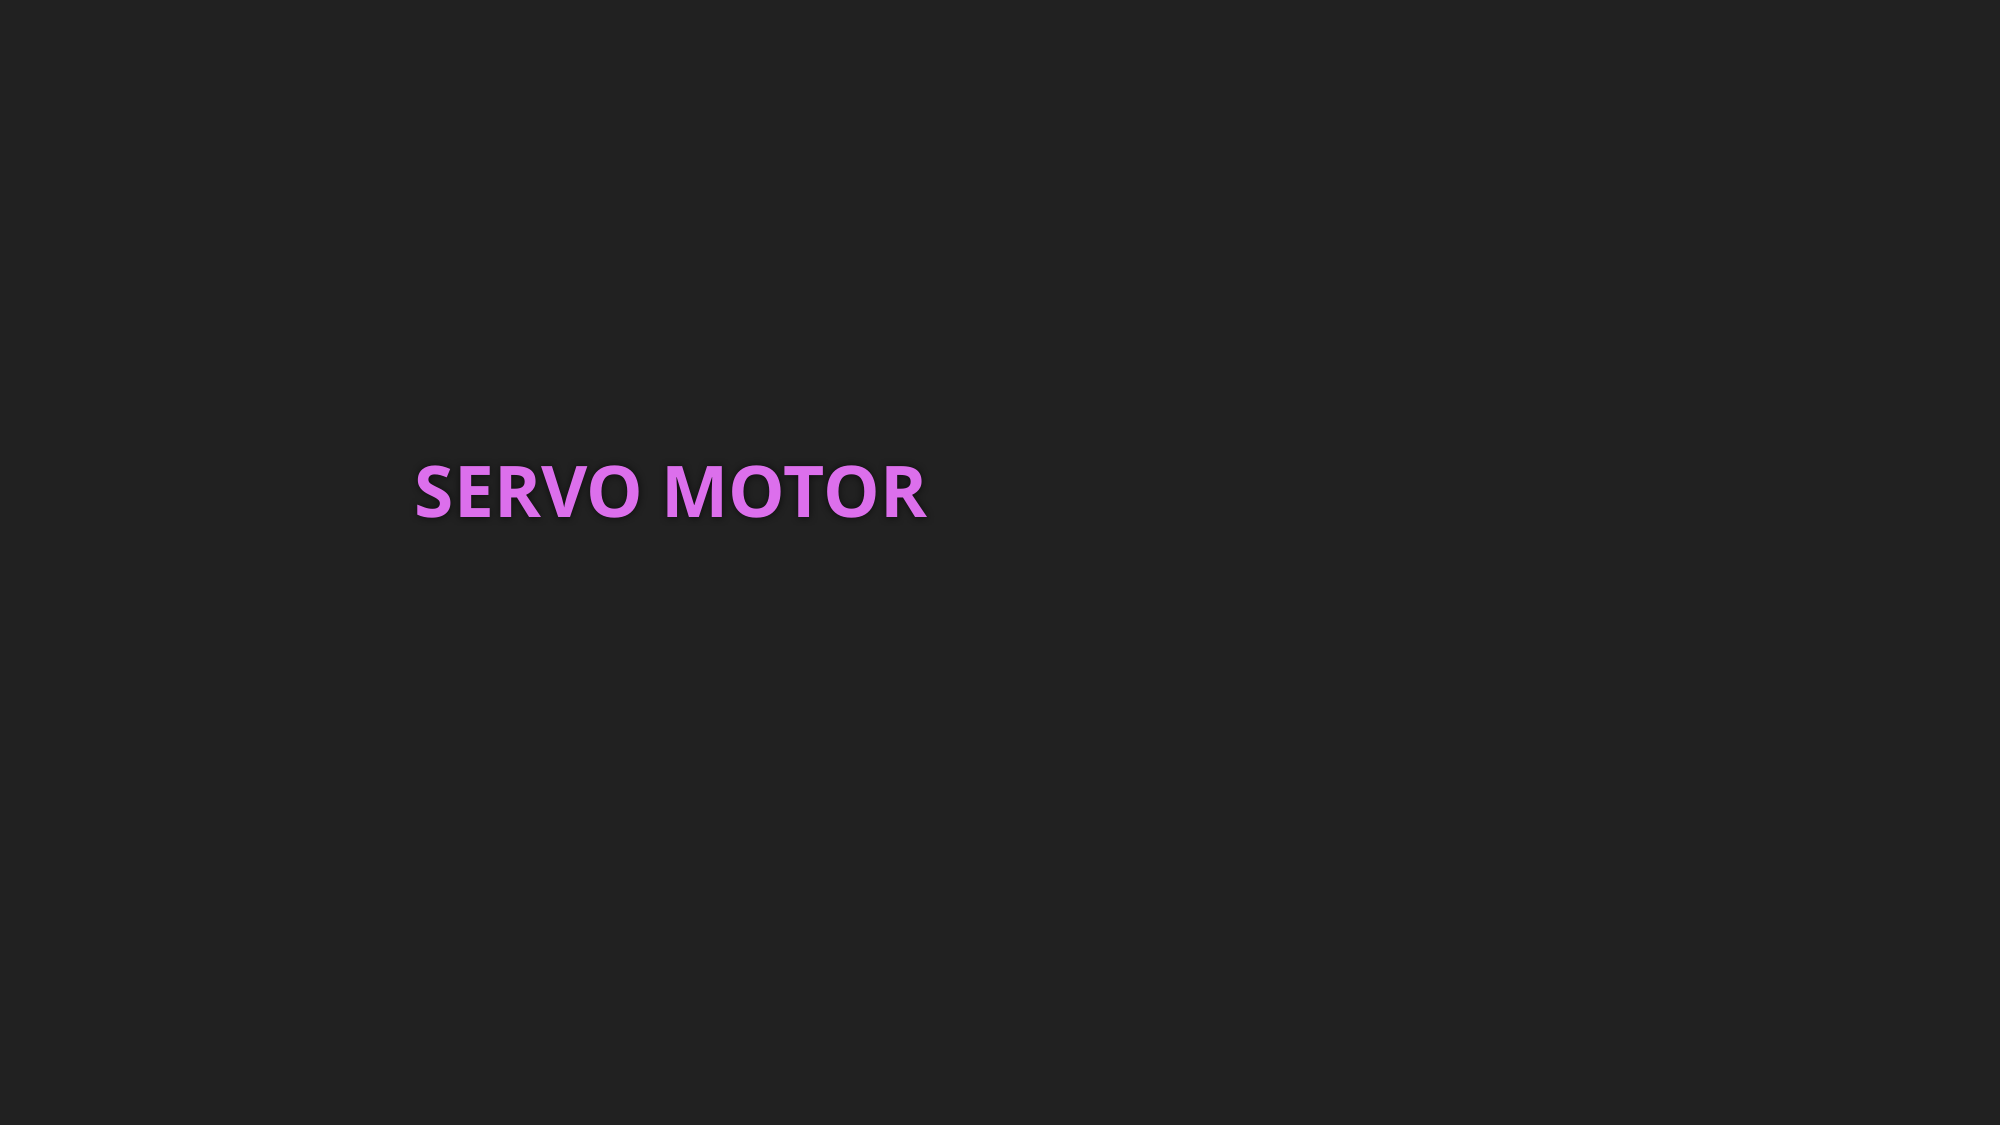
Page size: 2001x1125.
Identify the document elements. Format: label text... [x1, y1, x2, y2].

title SERVO MOTOR [399, 437, 1750, 625]
